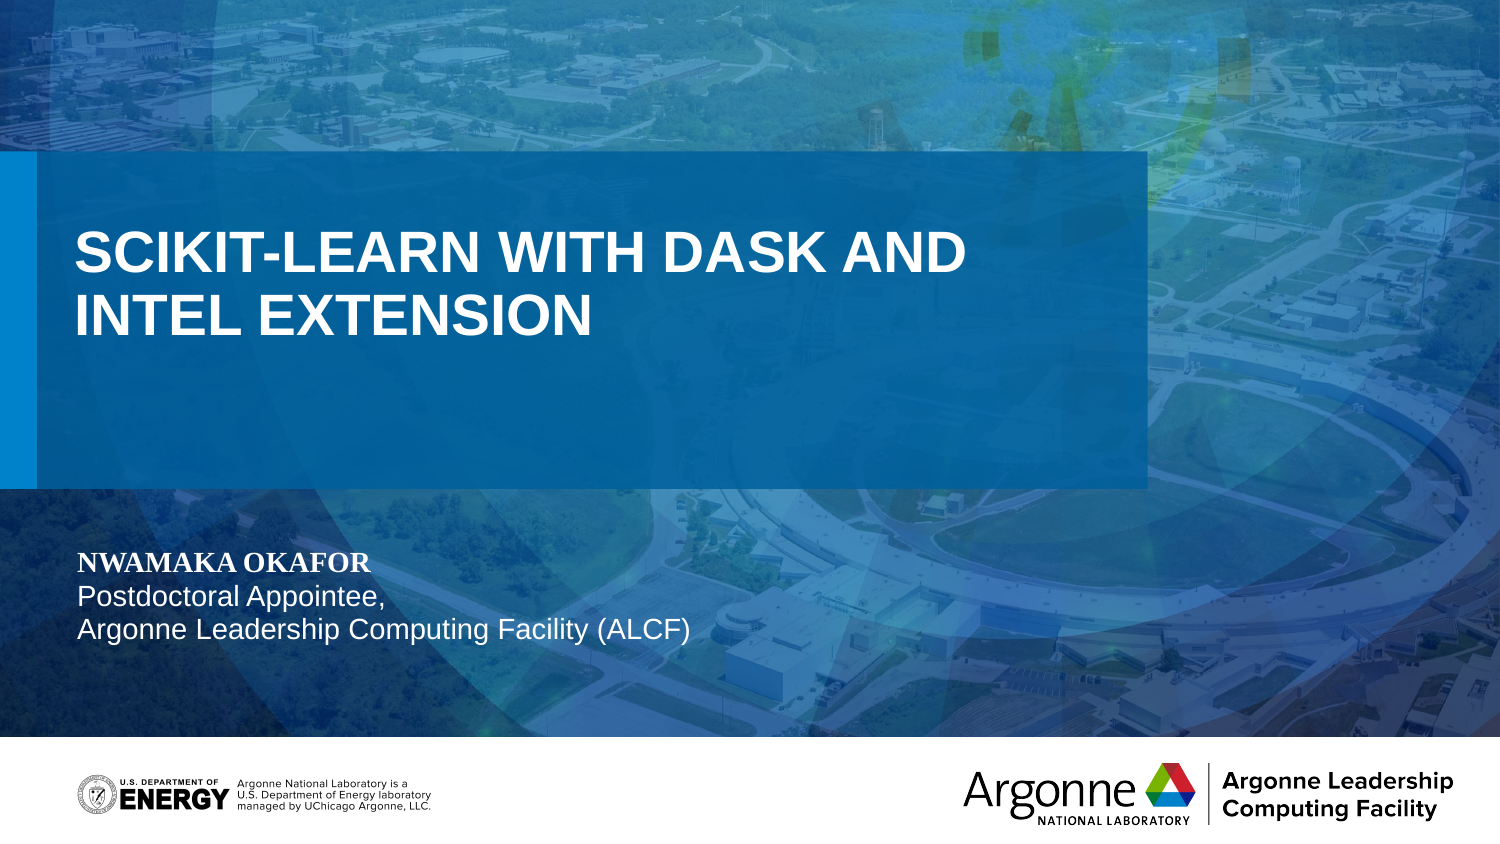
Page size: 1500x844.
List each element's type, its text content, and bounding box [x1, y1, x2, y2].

picture [941, 741, 1475, 844]
list Postdoctoral Appointee, Argonne Leadership Computing Facility (ALCF) [77, 579, 723, 693]
picture [76, 774, 434, 815]
picture [0, 0, 1500, 737]
title SciKit-Learn with Dask and Intel Extension [37, 151, 1148, 489]
list Nwamaka Okafor [77, 529, 519, 579]
